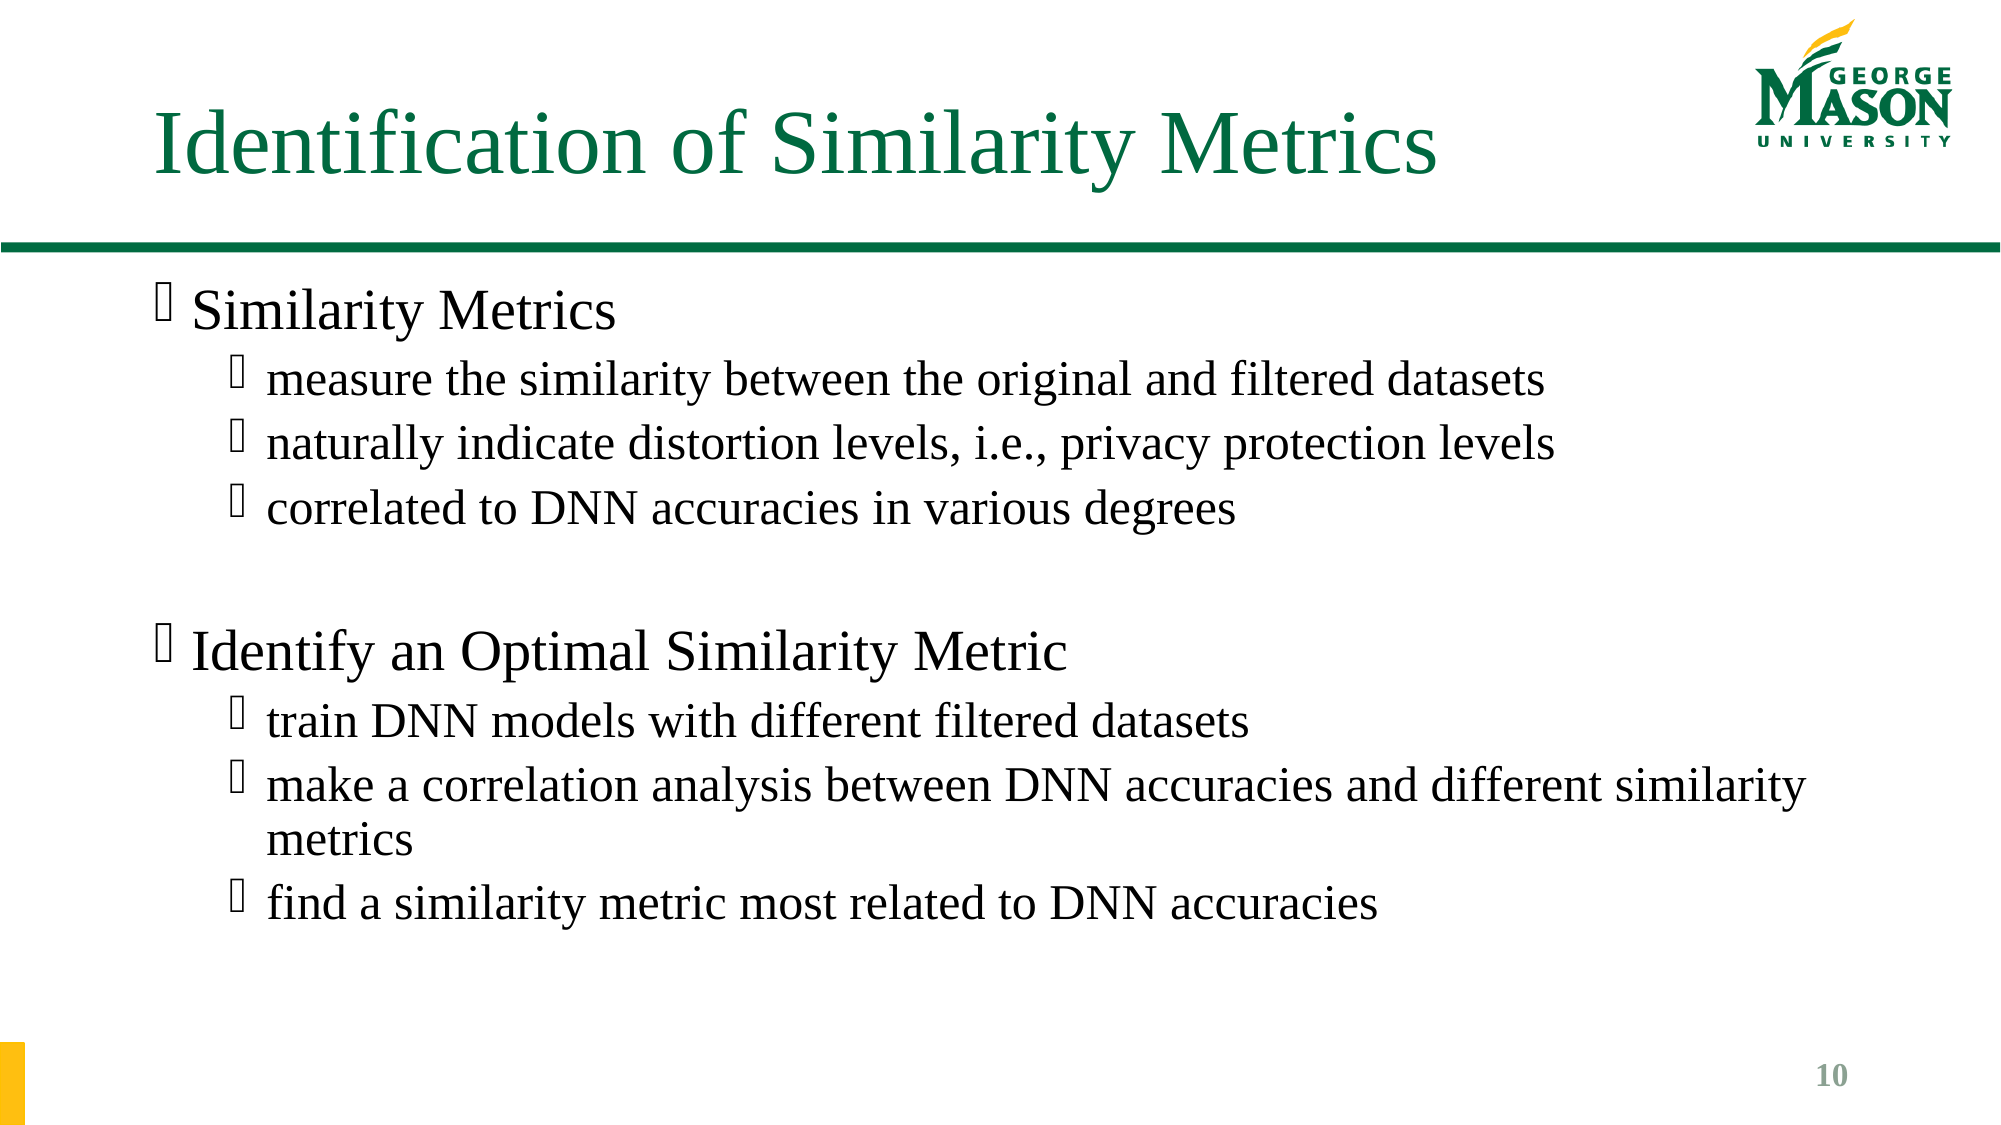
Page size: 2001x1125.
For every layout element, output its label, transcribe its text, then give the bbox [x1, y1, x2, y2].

picture [1755, 19, 1953, 147]
slide_number 10 [1413, 1042, 1864, 1103]
list Similarity Metrics measure the similarity between the original and filtered datasets naturally indicate distortion levels, i.e., privacy protection levels correlated to DNN accuracies in various degrees Identify an Optimal Similarity Metric train DNN models with different filtered datasets make a correlation analysis between DNN accuracies and different similarity metrics find a similarity metric most related to DNN accuracies [138, 271, 1864, 1014]
title Identification of Similarity Metrics [138, 60, 1864, 228]
